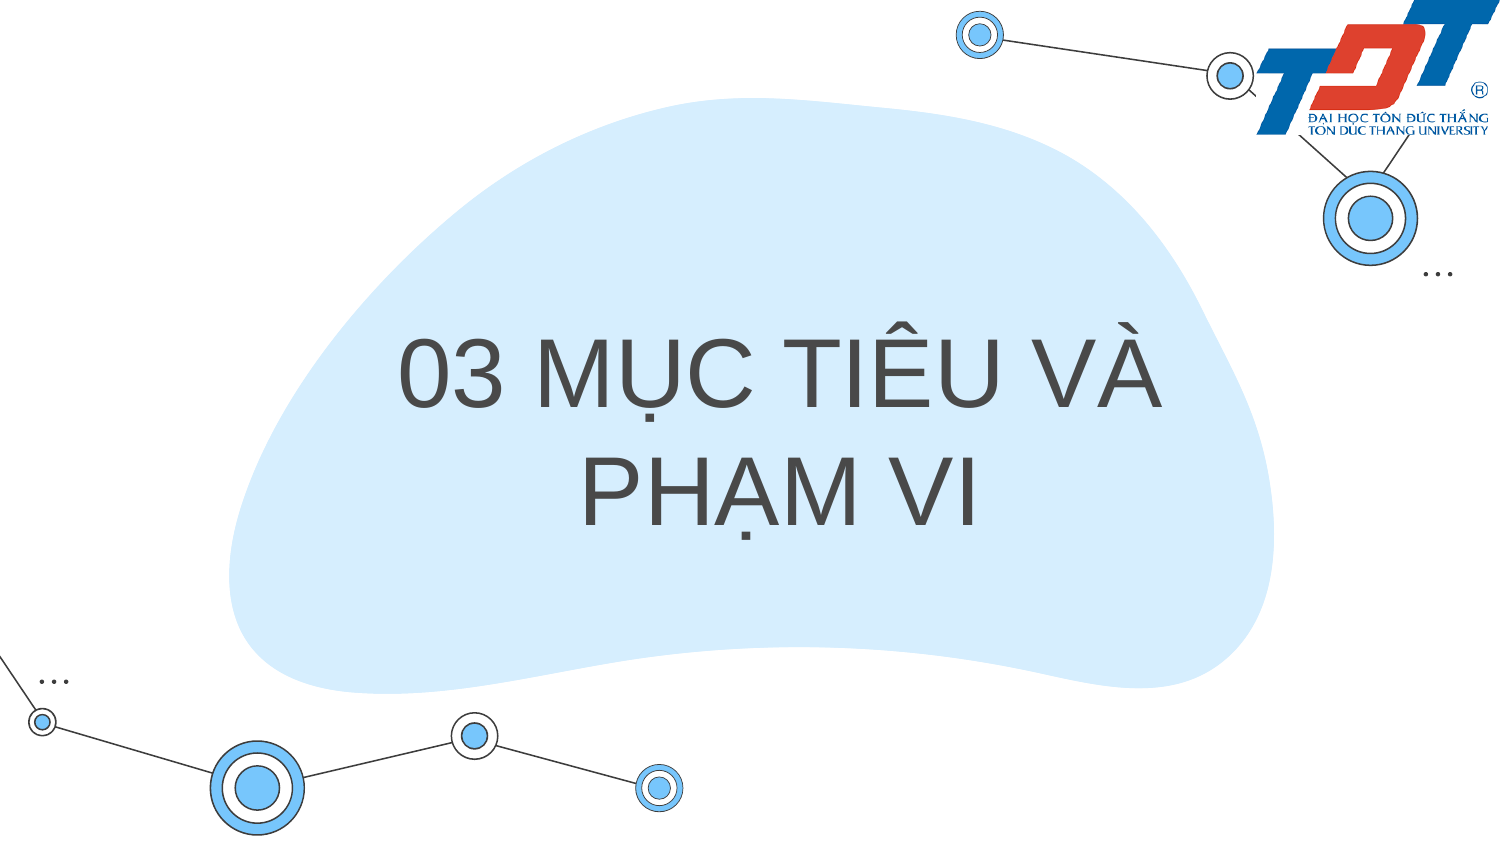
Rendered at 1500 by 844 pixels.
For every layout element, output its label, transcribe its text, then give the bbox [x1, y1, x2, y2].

picture [1255, 0, 1500, 136]
title 03 MỤC TIÊU VÀ PHẠM VI [231, 271, 1330, 584]
